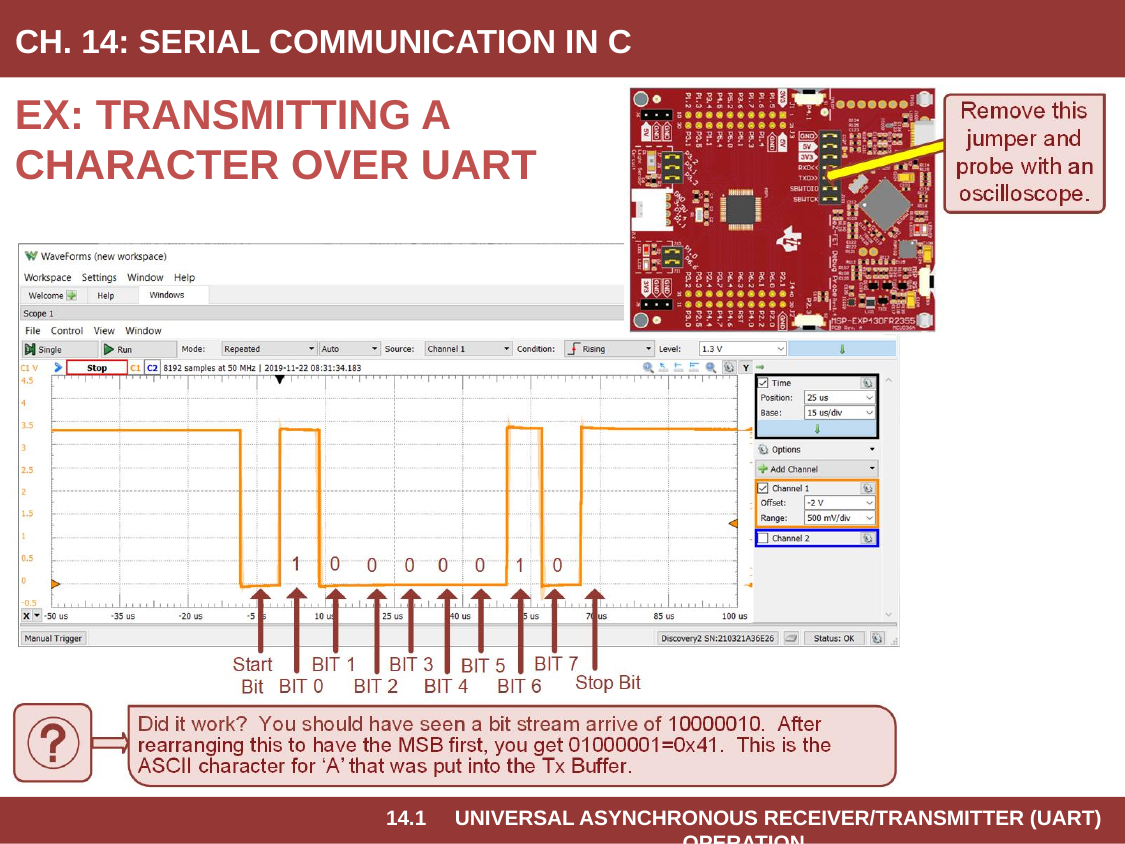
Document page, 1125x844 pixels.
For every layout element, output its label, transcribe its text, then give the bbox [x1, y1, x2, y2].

picture [12, 84, 1113, 788]
text_box Ex: Transmitting a Character Over UART [0, 80, 700, 196]
title Ch. 14: Serial Communication in C [0, 1, 1125, 78]
text_box [0, 795, 362, 844]
subtitle 14.1 Universal Asynchronous Receiver/Transmitter (UART) Operation [362, 796, 1125, 844]
